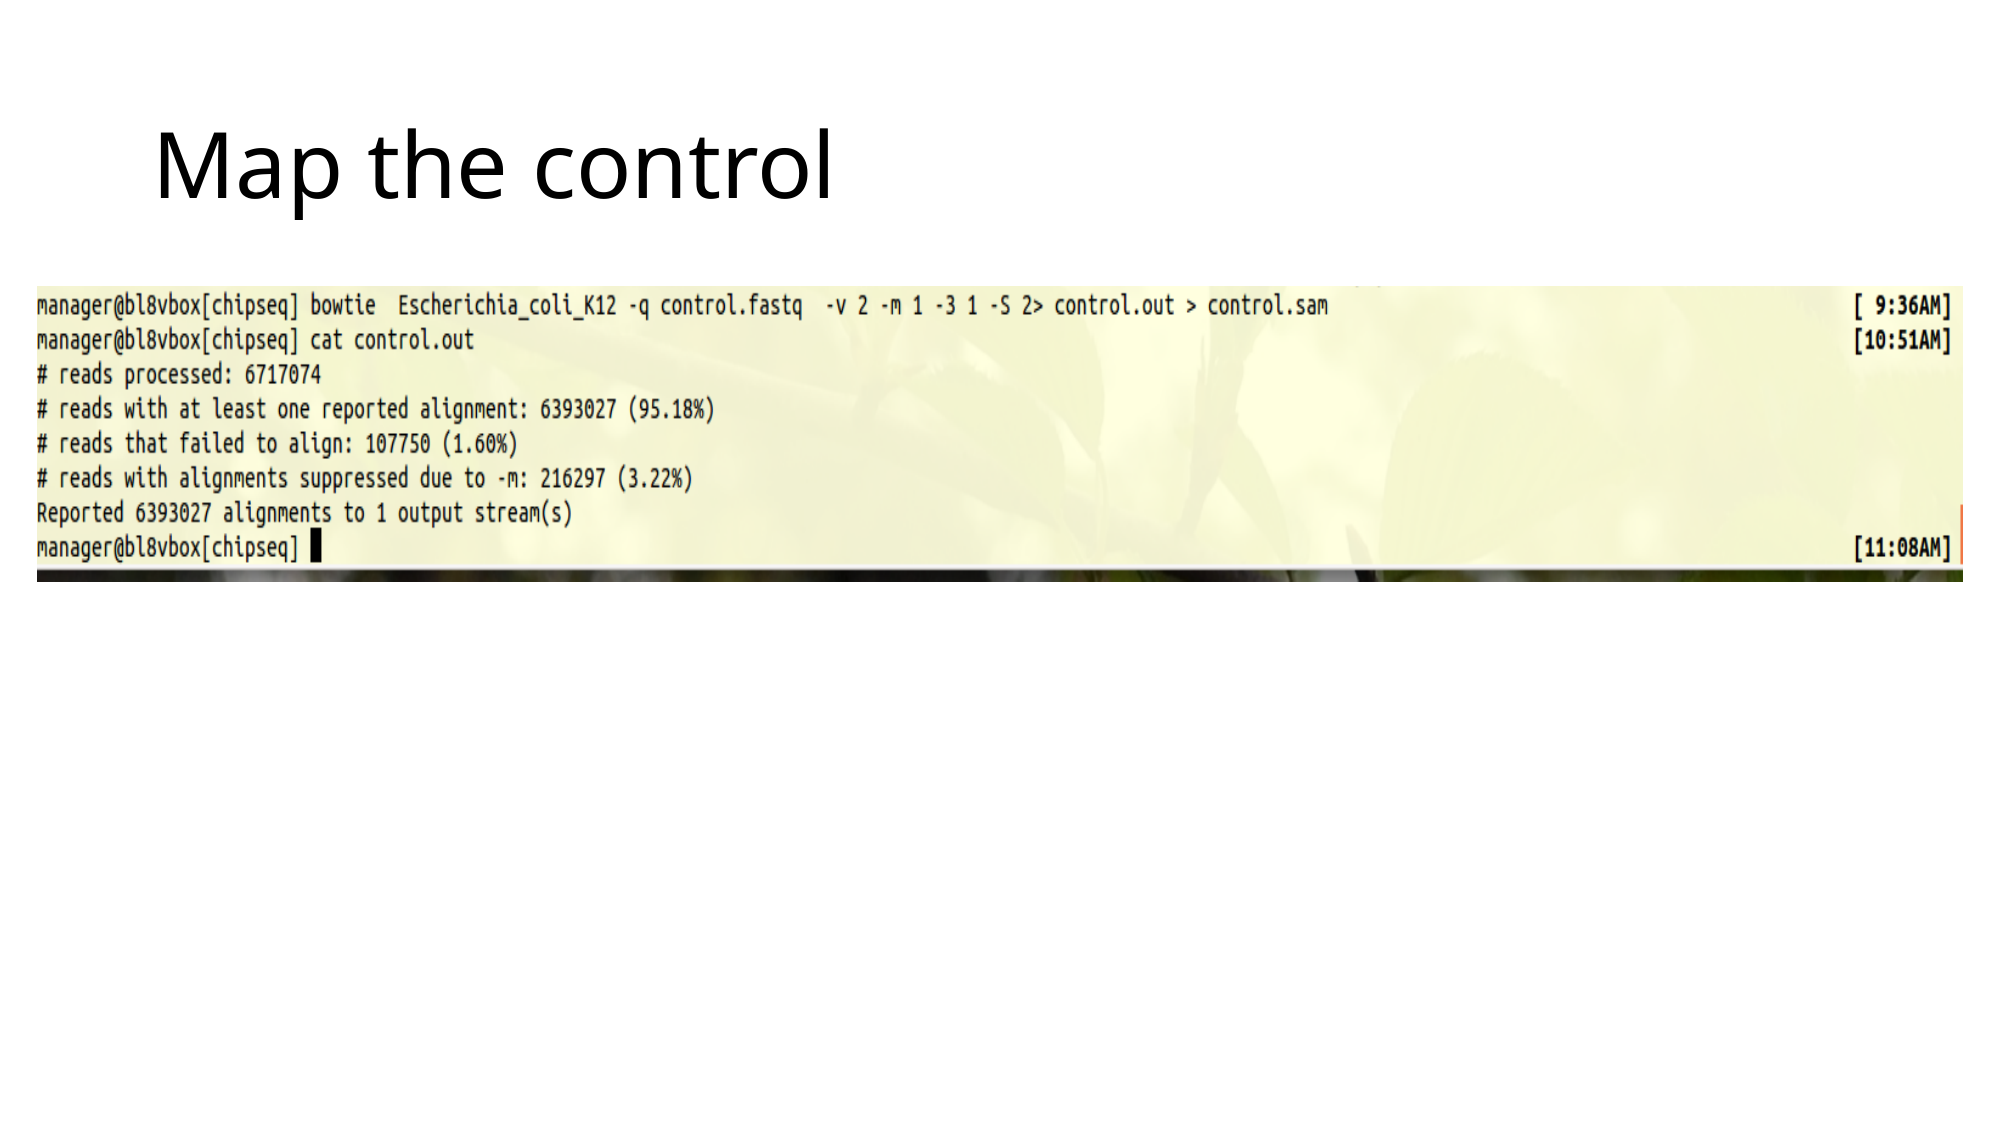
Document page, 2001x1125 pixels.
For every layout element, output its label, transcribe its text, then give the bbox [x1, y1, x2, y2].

title Map the control [137, 59, 1863, 278]
picture [37, 286, 1963, 582]
